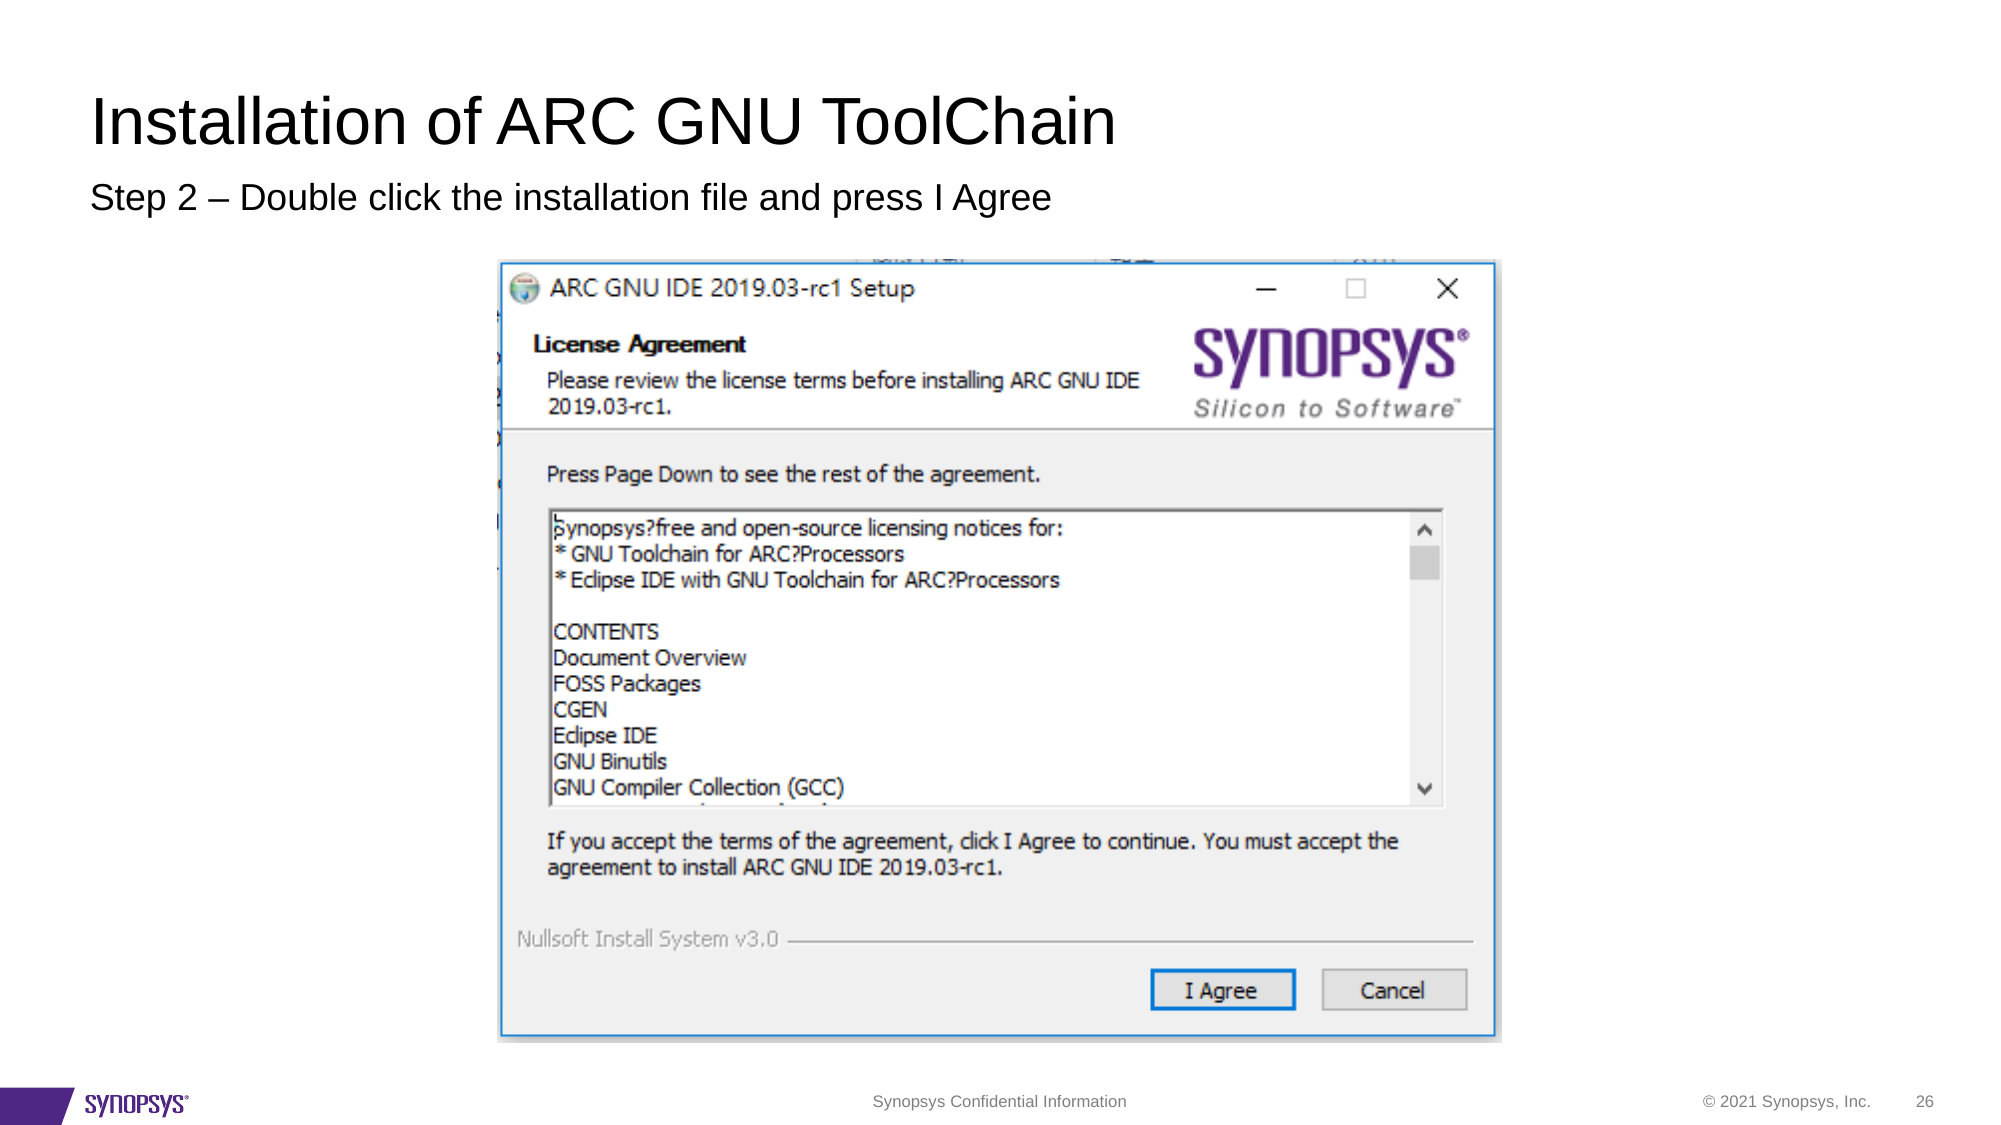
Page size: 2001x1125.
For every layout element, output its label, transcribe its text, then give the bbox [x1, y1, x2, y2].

list Step 2 – Double click the installation file and press I Agree [74, 164, 1925, 225]
title Installation of ARC GNU ToolChain [75, 0, 1926, 165]
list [497, 259, 1502, 1043]
